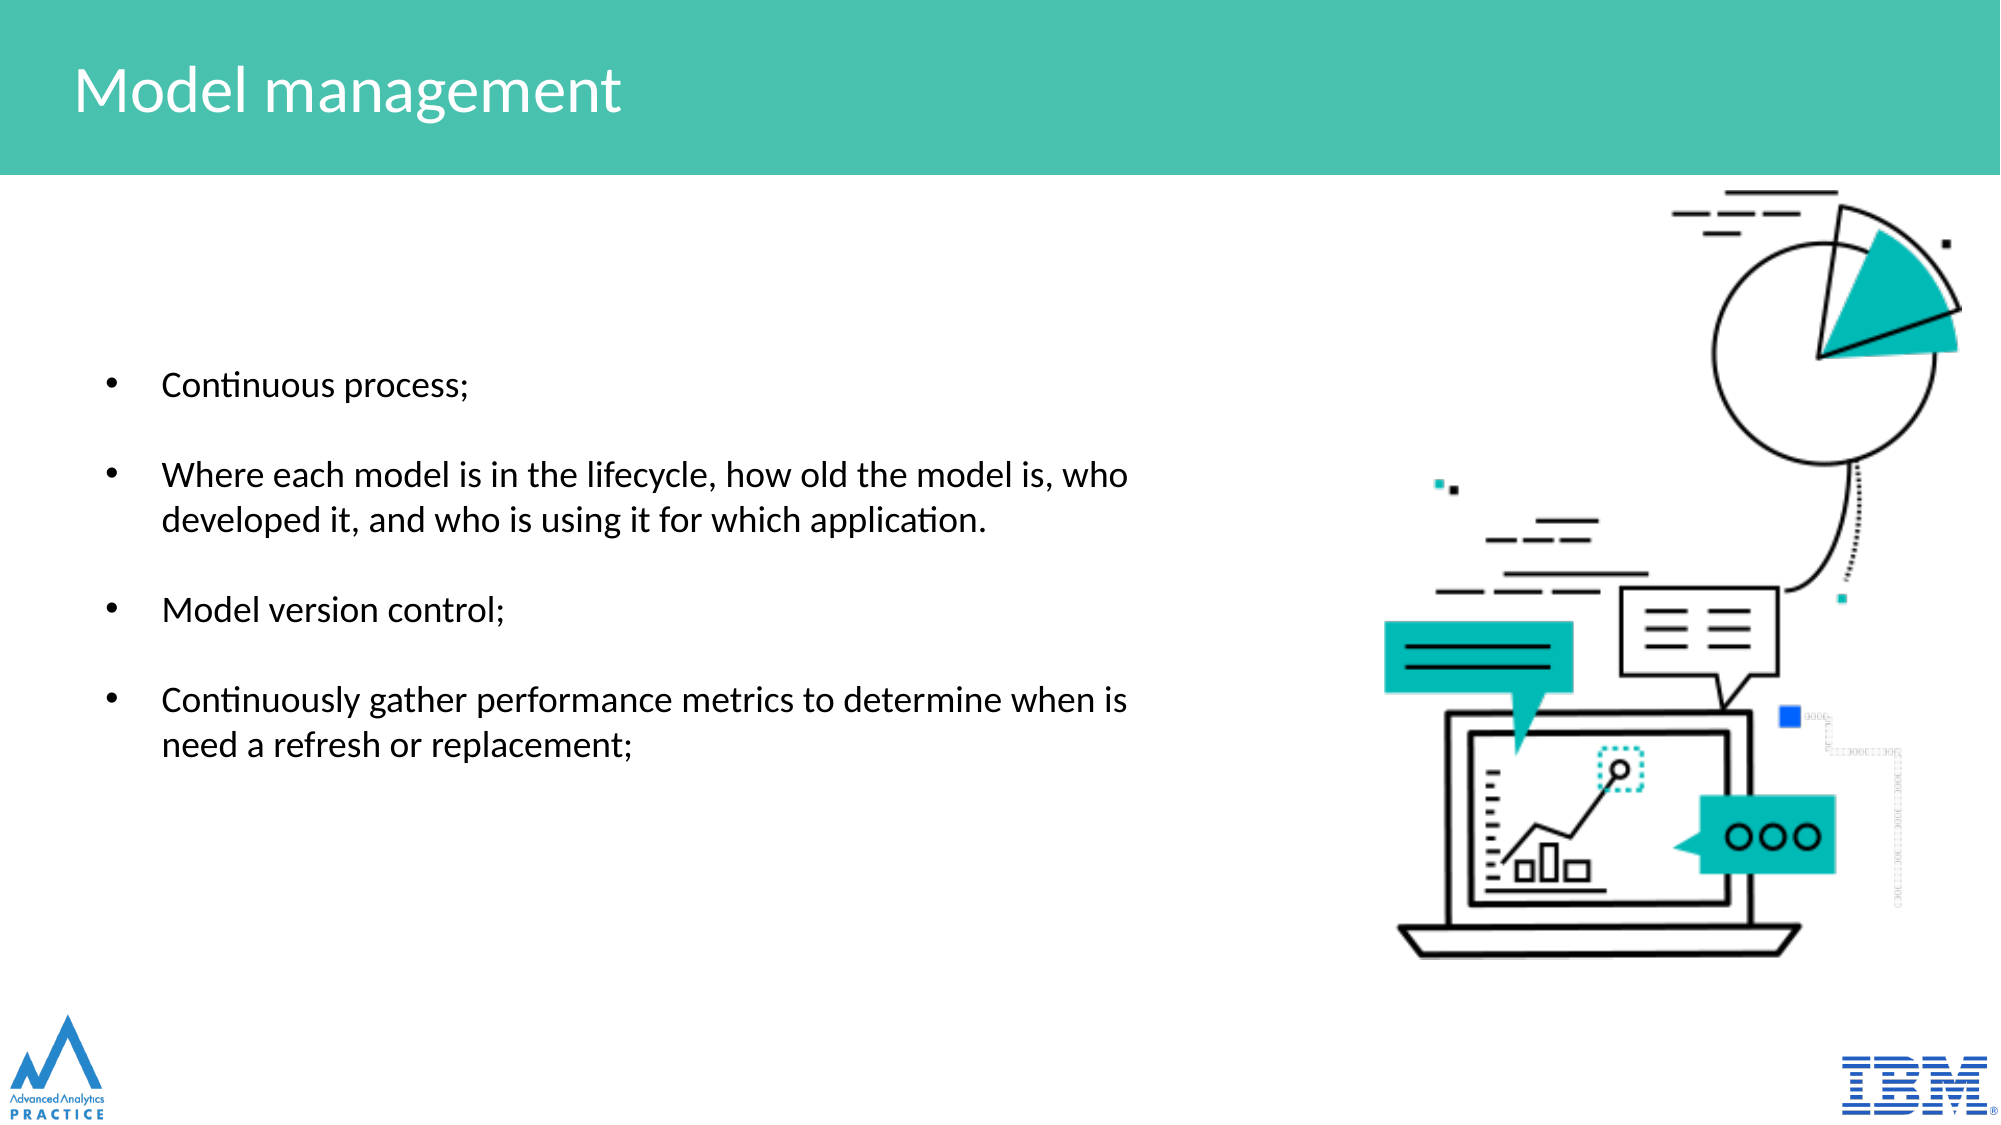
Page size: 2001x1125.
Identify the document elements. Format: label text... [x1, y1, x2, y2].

text_box Continuous process; Where each model is in the lifecycle, how old the model is, who developed it, and who is using it for which application. Model version control; Continuously gather performance metrics to determine when is need a refresh or replacement; [90, 262, 1210, 953]
picture [4, 1012, 113, 1125]
text_box [0, 0, 2000, 175]
picture [1837, 1043, 2000, 1125]
picture [1384, 190, 1962, 960]
text_box Model management [58, 38, 1077, 179]
